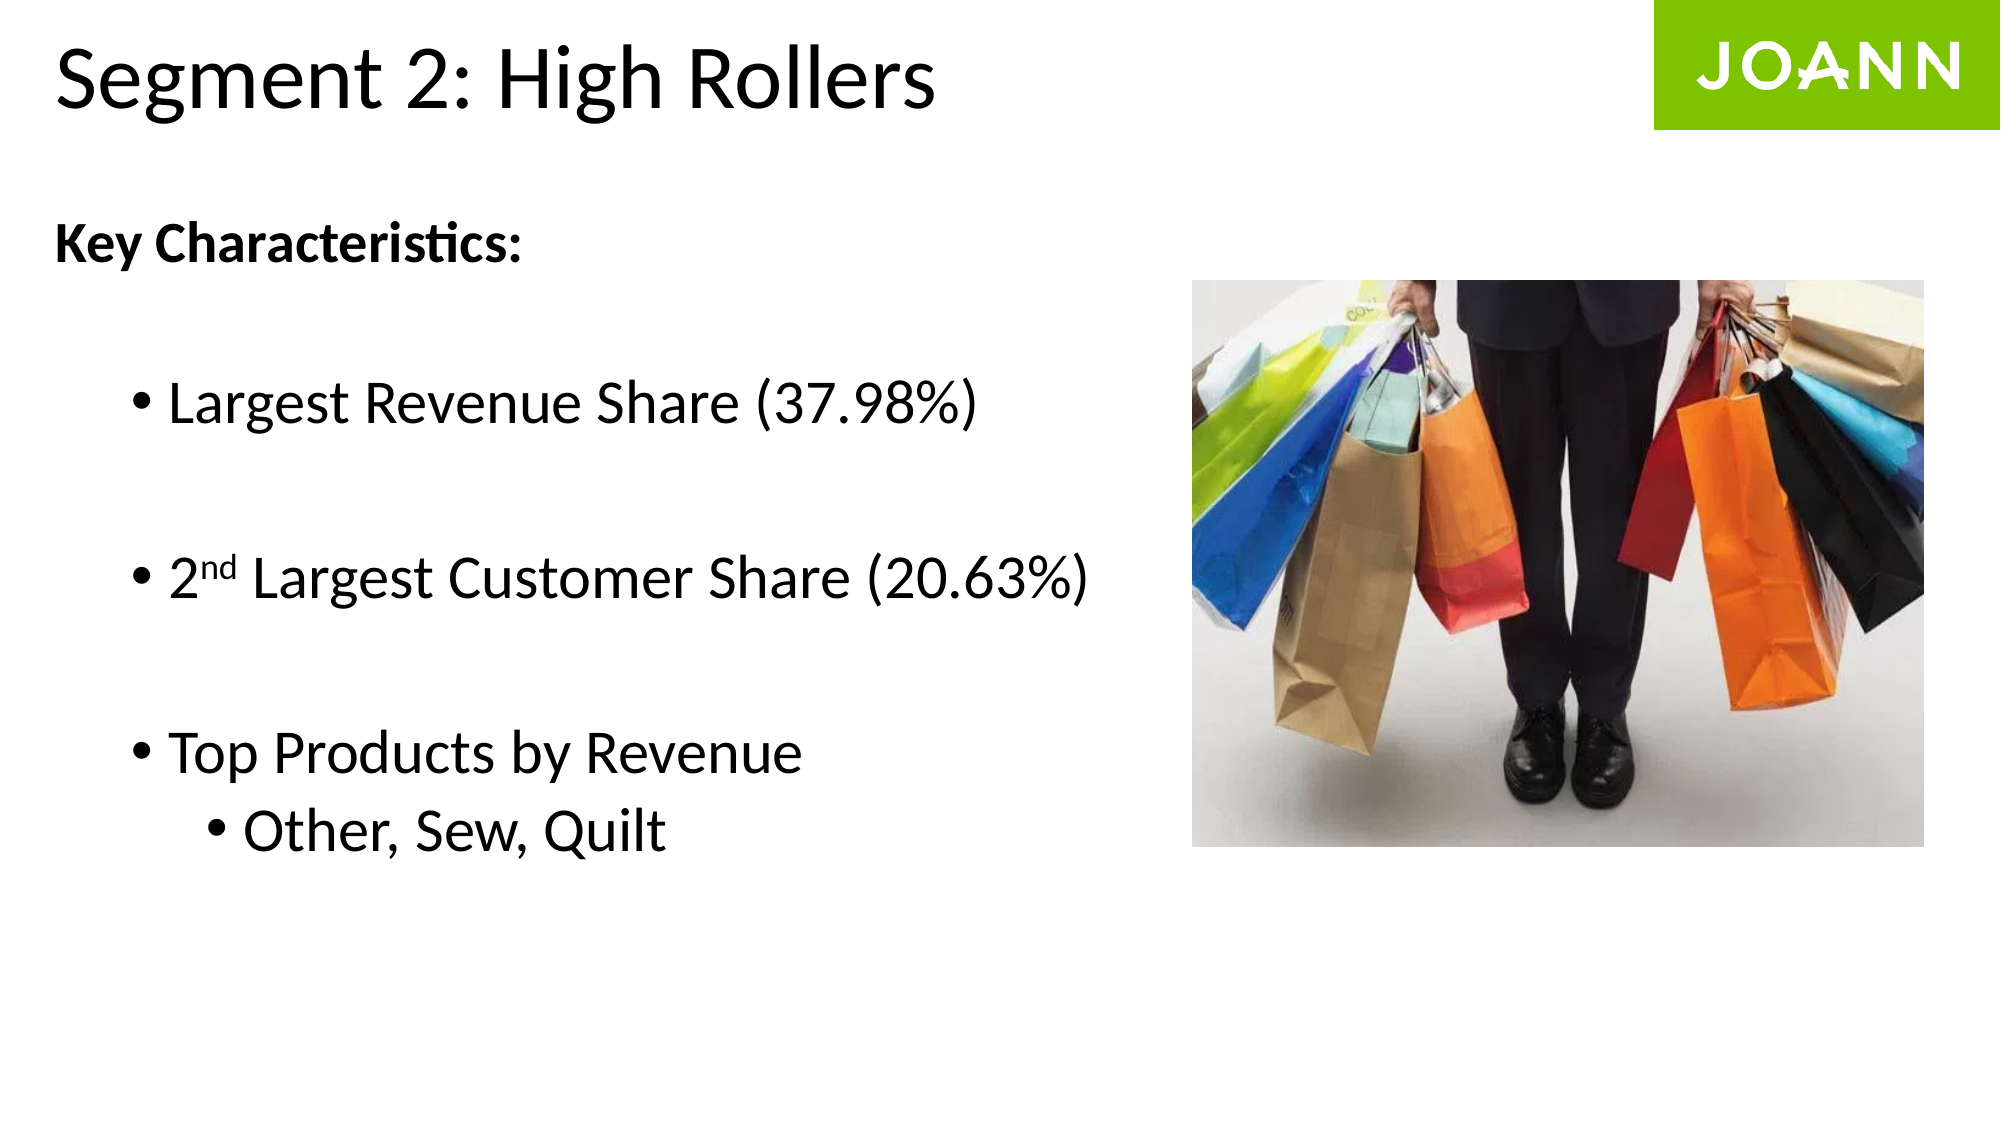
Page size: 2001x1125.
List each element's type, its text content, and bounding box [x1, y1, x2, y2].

picture [1192, 280, 1924, 847]
list Key Characteristics: Largest Revenue Share (37.98%) 2nd Largest Customer Share (20.63%) Top Products by Revenue Other, Sew, Quilt [40, 205, 1766, 919]
picture [1654, 0, 2000, 130]
title Segment 2: High Rollers [40, 19, 1766, 205]
